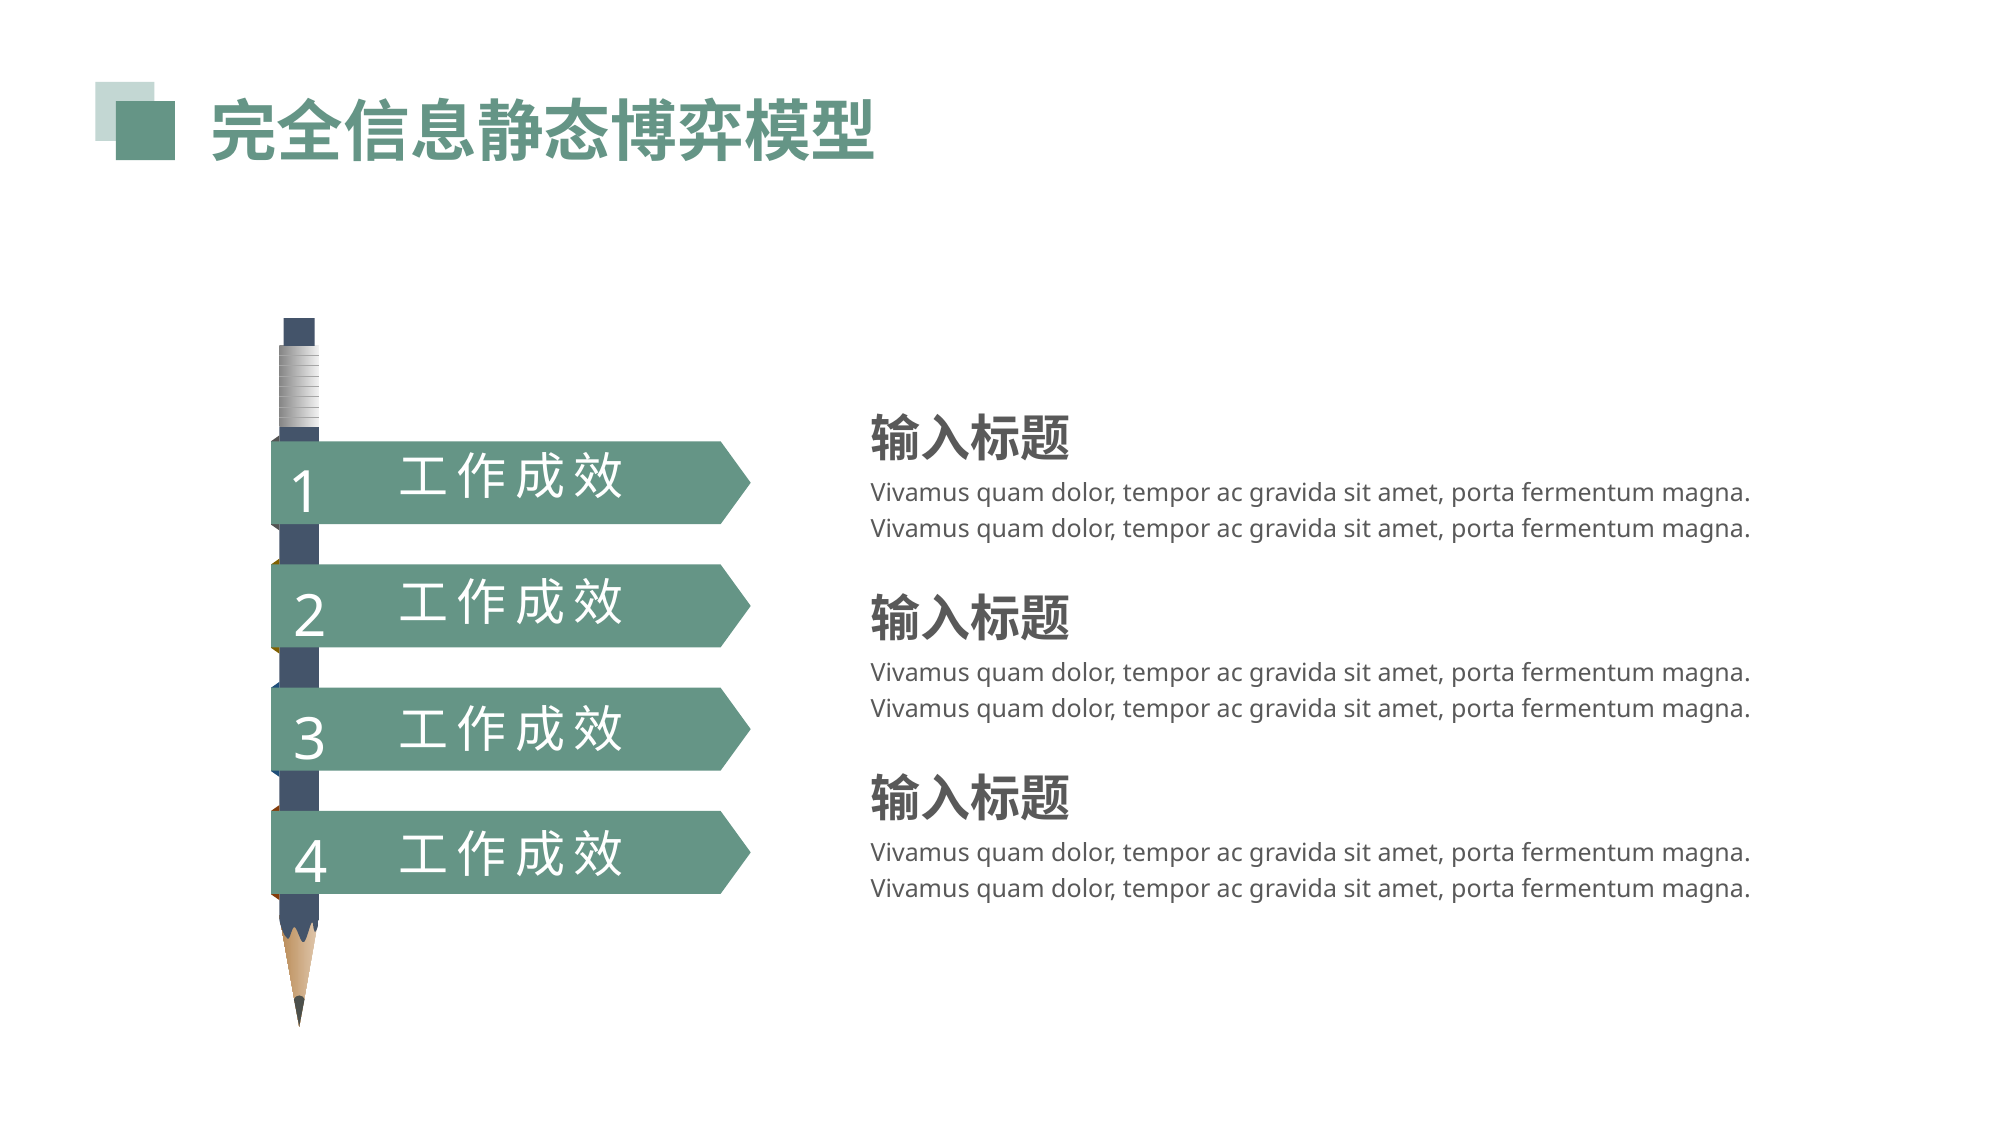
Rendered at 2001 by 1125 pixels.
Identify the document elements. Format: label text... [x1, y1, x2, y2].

text_box Vivamus quam dolor, tempor ac gravida sit amet, porta fermentum magna. Vivamus quam dolor, tempor ac gravida sit amet, porta fermentum magna. [855, 462, 1833, 550]
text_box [271, 318, 751, 1027]
text_box Vivamus quam dolor, tempor ac gravida sit amet, porta fermentum magna. Vivamus quam dolor, tempor ac gravida sit amet, porta fermentum magna. [855, 642, 1833, 730]
text_box Vivamus quam dolor, tempor ac gravida sit amet, porta fermentum magna. Vivamus quam dolor, tempor ac gravida sit amet, porta fermentum magna. [855, 822, 1833, 910]
text_box 输入标题 [855, 746, 1833, 822]
text_box 输入标题 [855, 566, 1833, 642]
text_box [95, 81, 1206, 259]
text_box 输入标题 [855, 386, 1833, 462]
